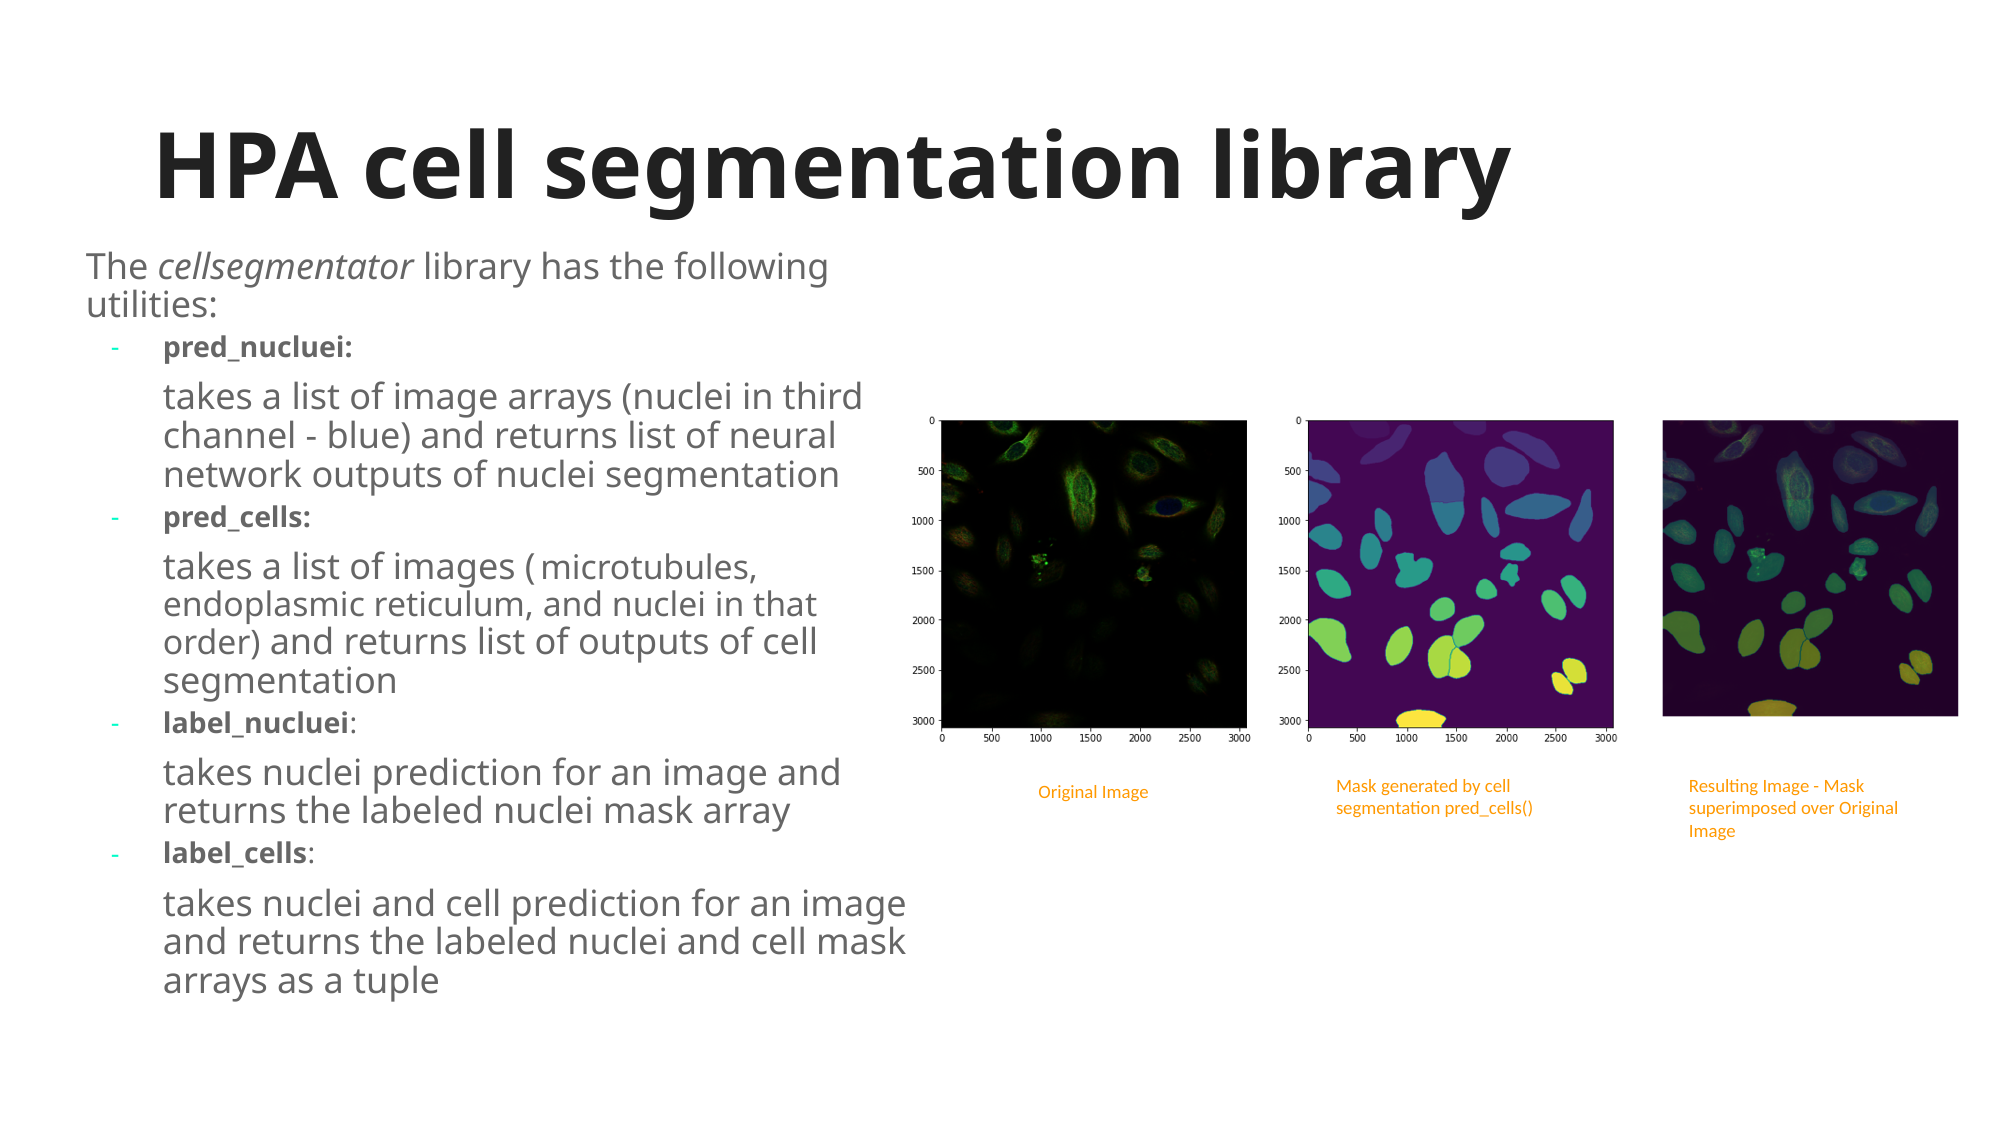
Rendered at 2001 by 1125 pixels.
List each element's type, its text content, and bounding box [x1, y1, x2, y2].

title HPA cell segmentation library [137, 59, 1863, 278]
picture [906, 409, 1628, 752]
text_box Mask generated by cell segmentation pred_cells() [1321, 760, 1570, 834]
text_box Original Image [1023, 768, 1177, 814]
text_box Resulting Image - Mask superimposed over Original Image [1673, 758, 1946, 856]
picture [1651, 409, 1968, 727]
list The cellsegmentator library has the following utilities: pred_nucluei: takes a list of image arrays (nuclei in third channel - blue) and returns list of neural network outputs of nuclei segmentation pred_cells: takes a list of images ( microtubules, endoplasmic reticulum, and nuclei in that order) and returns list of outputs of cell segmentation label_nucluei: takes nuclei prediction for an image and returns the labeled nuclei mask array label_cells: takes nuclei and cell prediction for an image and returns the labeled nuclei and cell mask arrays as a tuple [70, 240, 937, 1017]
